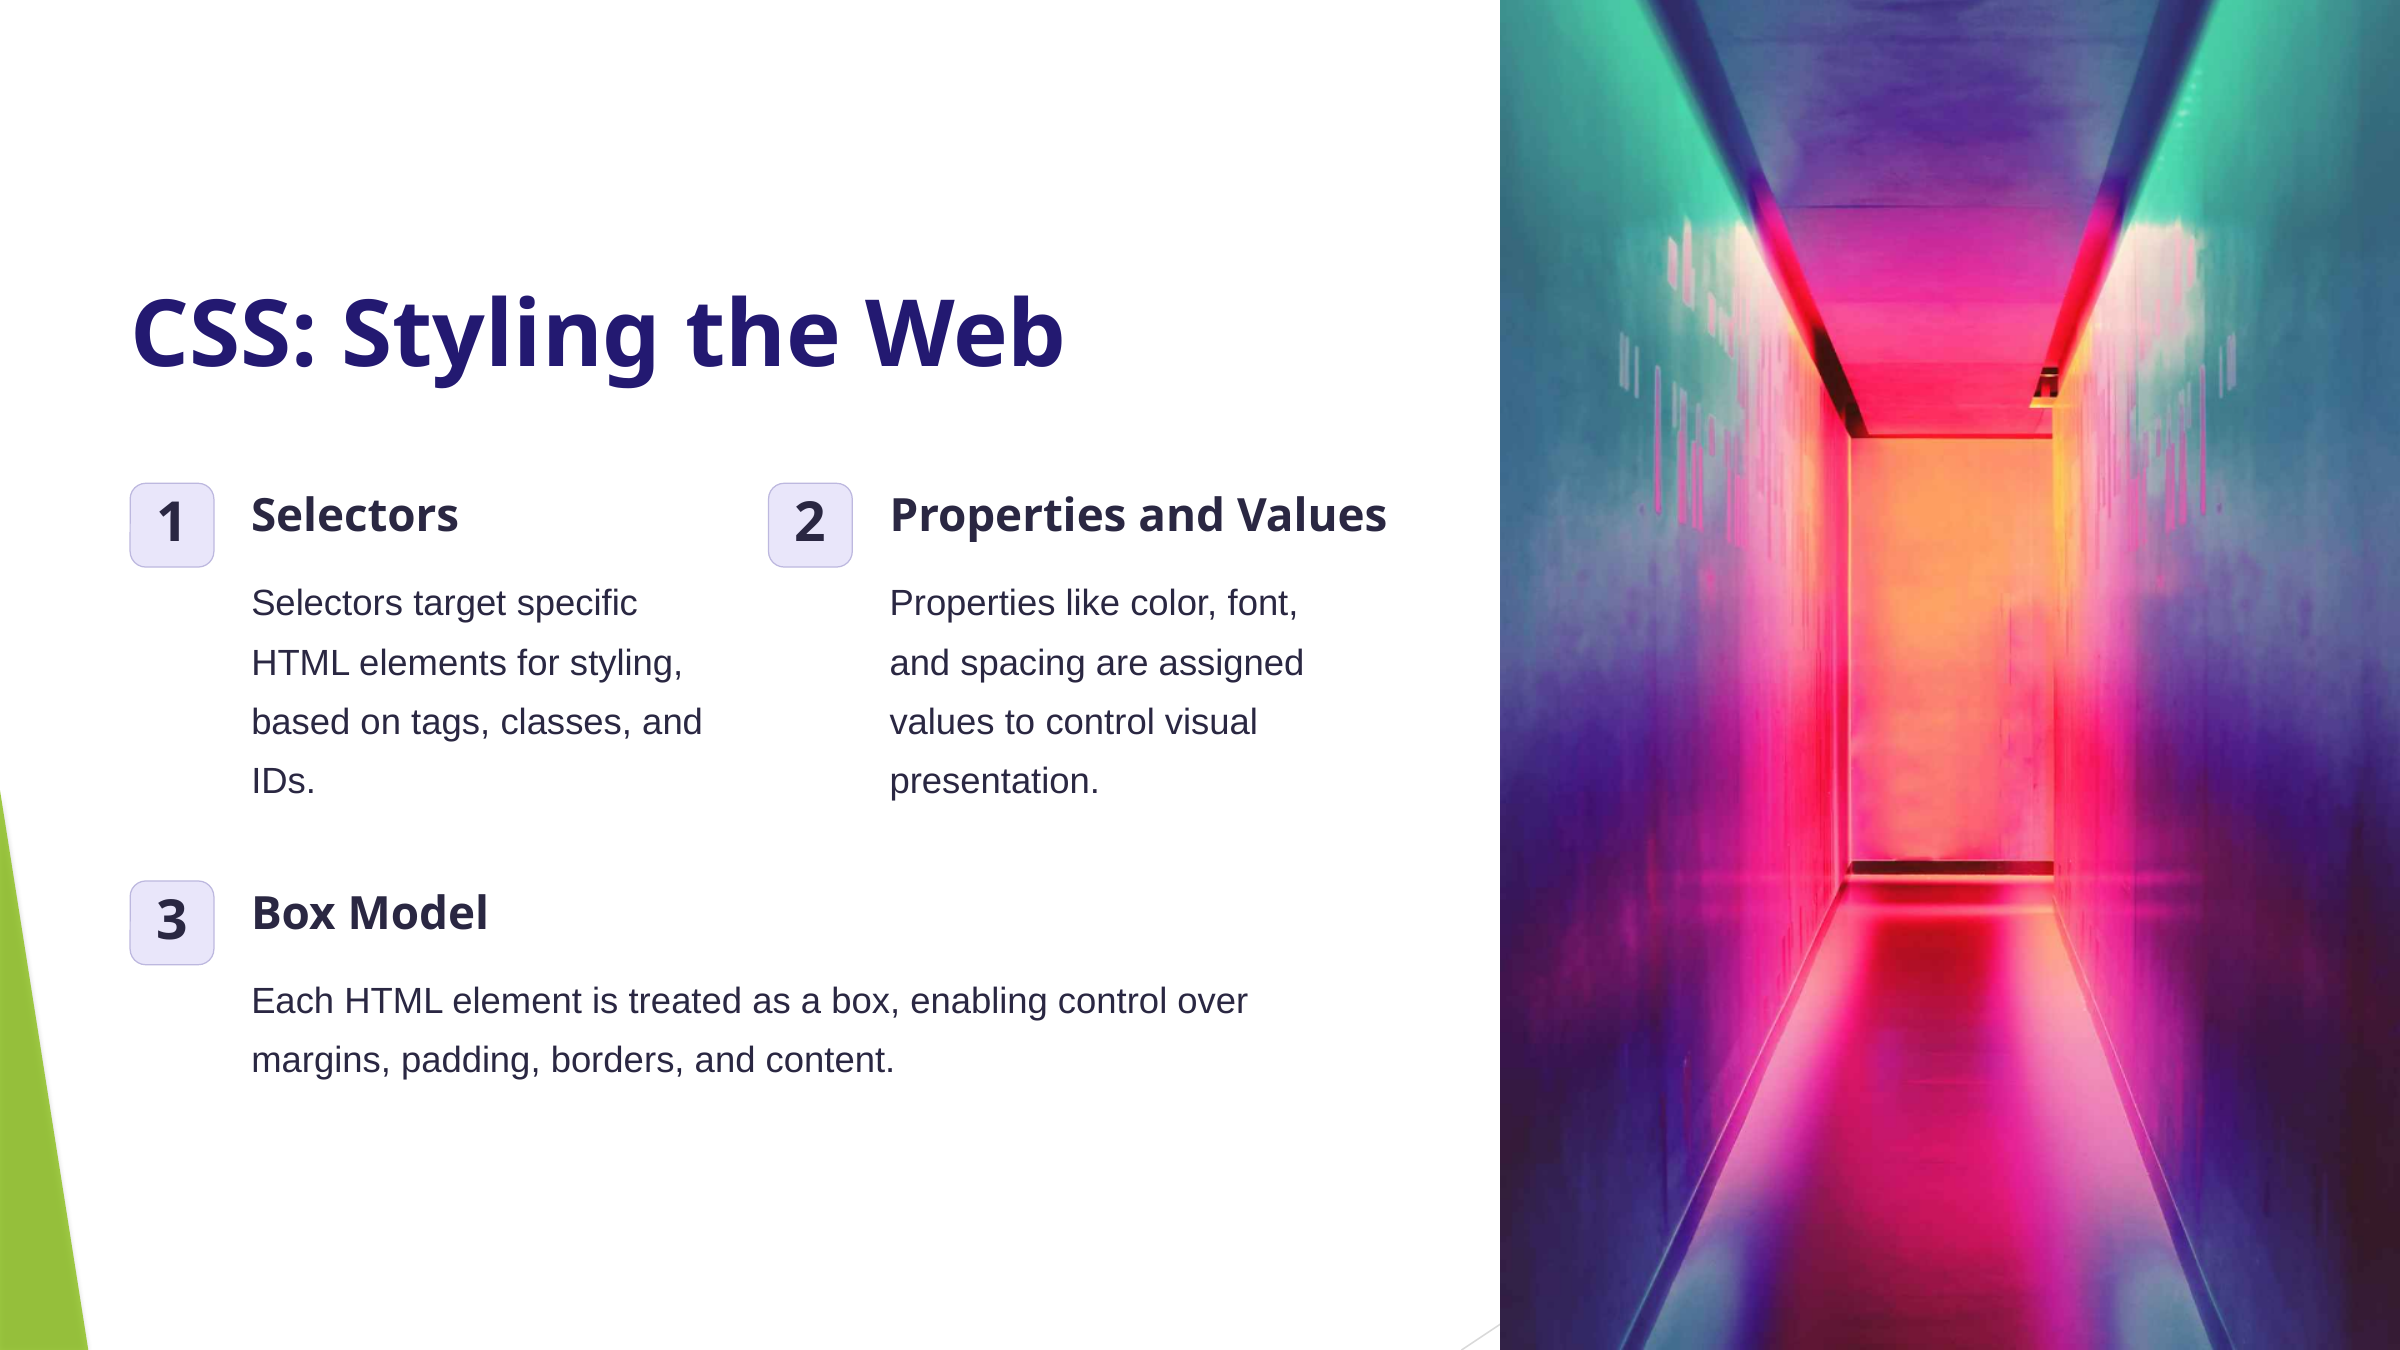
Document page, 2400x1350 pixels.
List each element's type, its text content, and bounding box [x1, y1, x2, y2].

picture [1499, 0, 2400, 1350]
text_box 3 [156, 894, 188, 951]
text_box Box Model [251, 880, 717, 940]
text_box CSS: Styling the Web [130, 269, 1061, 386]
text_box Properties like color, font, and spacing are assigned values to control visual presentation. [889, 563, 1370, 802]
text_box Each HTML element is treated as a box, enabling control over margins, padding, borders, and content. [251, 961, 1370, 1081]
text_box Selectors target specific HTML elements for styling, based on tags, classes, and IDs. [251, 563, 732, 802]
text_box 1 [161, 497, 183, 554]
text_box [130, 483, 214, 568]
text_box 2 [794, 497, 827, 554]
text_box Properties and Values [889, 483, 1364, 542]
text_box [768, 483, 853, 568]
text_box [130, 880, 214, 965]
text_box Selectors [251, 483, 717, 542]
